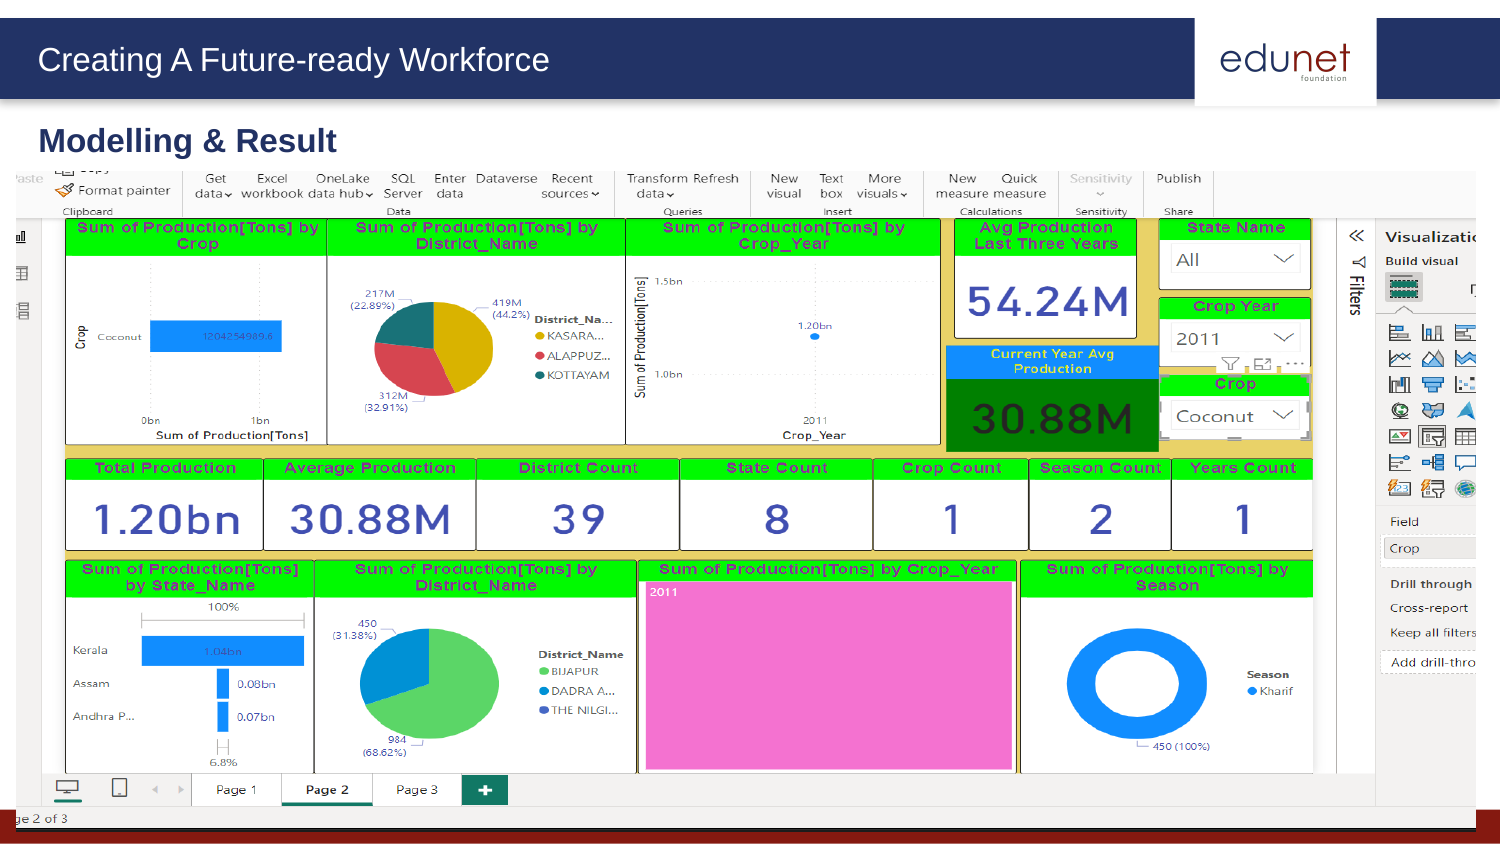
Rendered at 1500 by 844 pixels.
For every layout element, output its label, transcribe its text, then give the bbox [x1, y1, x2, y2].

picture [1215, 38, 1356, 86]
text_box Modelling & Result [23, 112, 750, 167]
picture [15, 170, 1476, 833]
